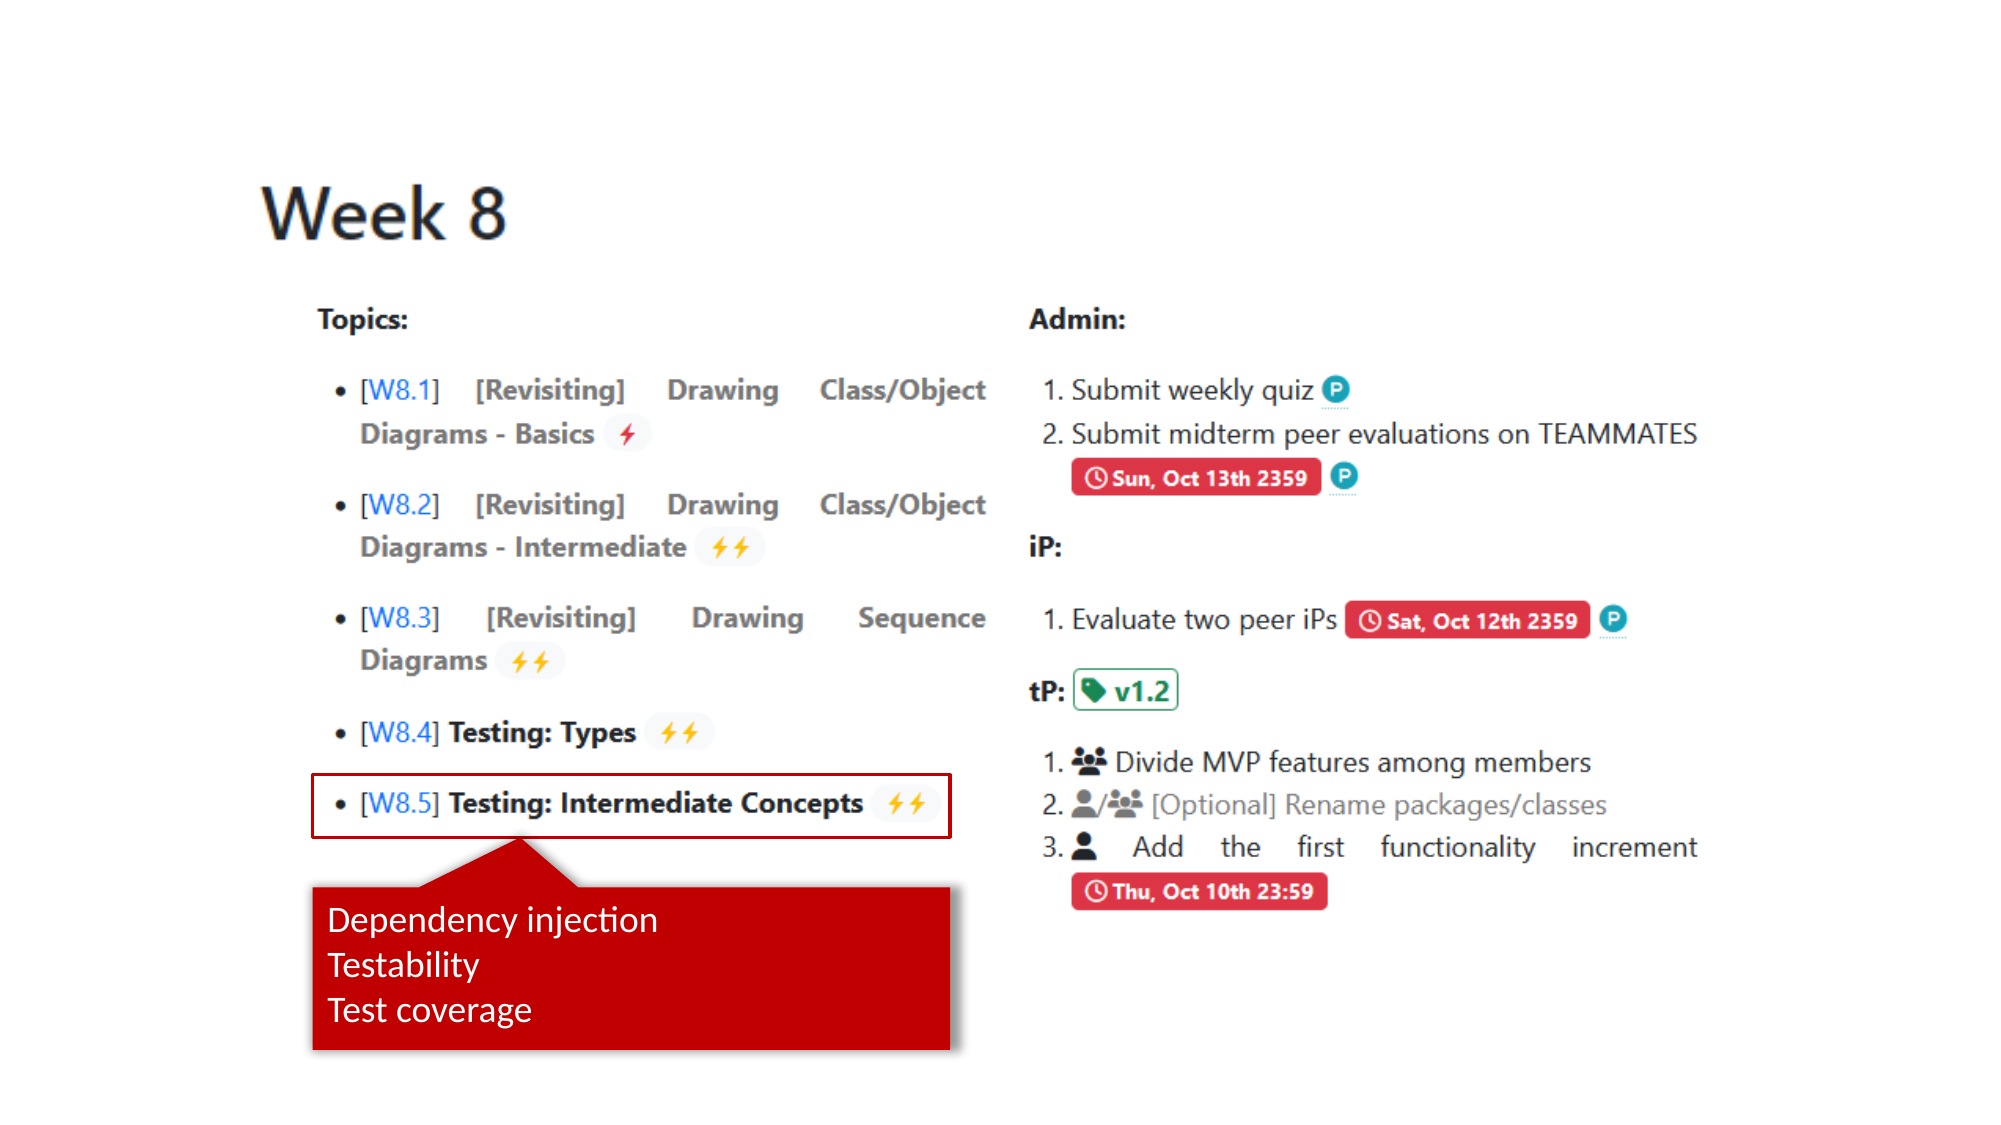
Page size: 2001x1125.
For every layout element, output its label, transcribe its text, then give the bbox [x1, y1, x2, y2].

picture [224, 162, 1776, 276]
text_box Dependency injection Testability Test coverage [310, 835, 953, 1053]
text_box [310, 773, 952, 839]
picture [275, 279, 1743, 945]
